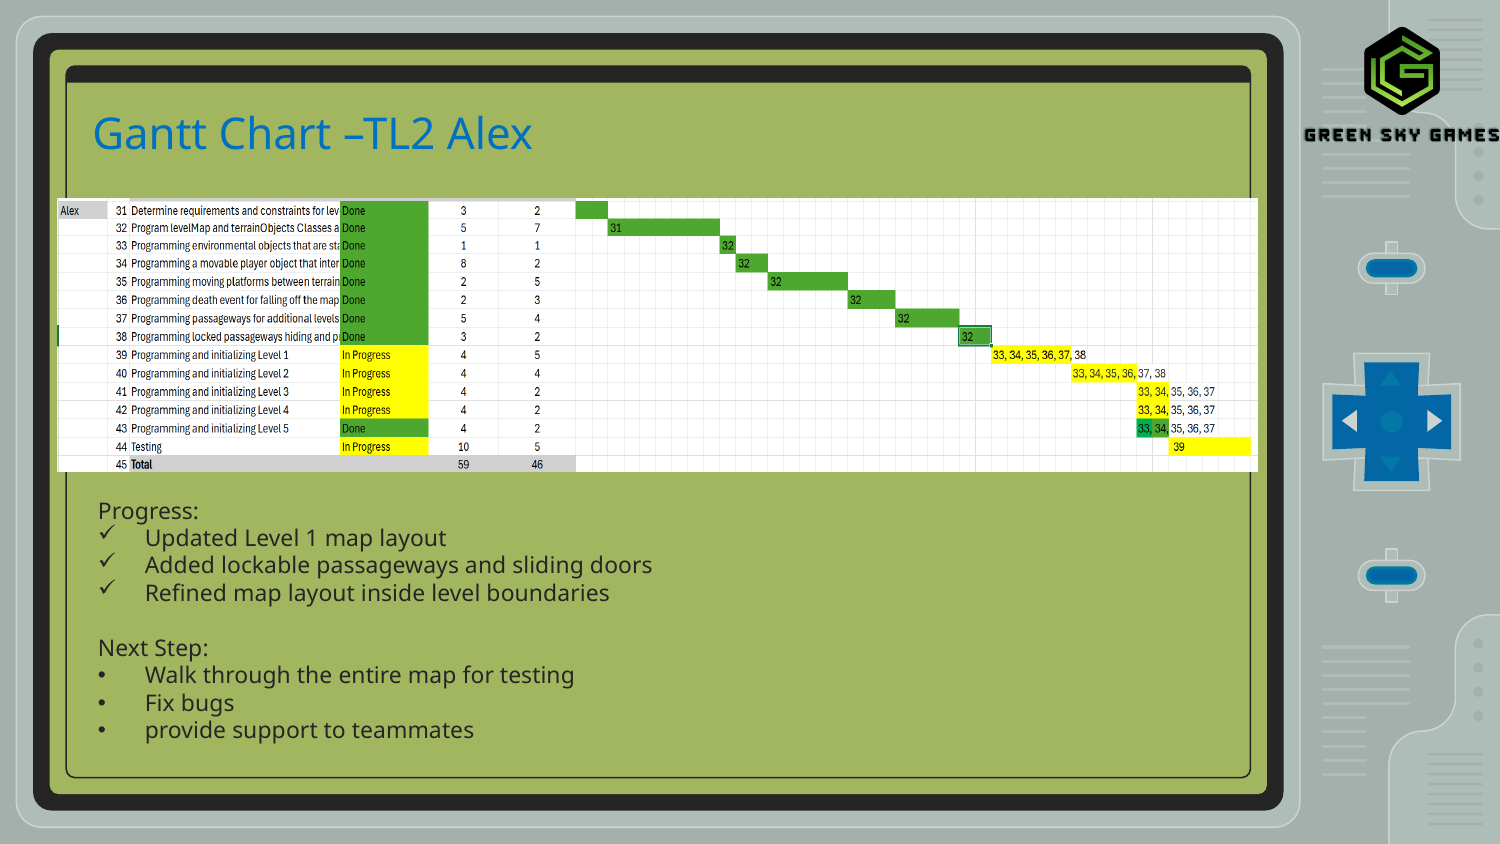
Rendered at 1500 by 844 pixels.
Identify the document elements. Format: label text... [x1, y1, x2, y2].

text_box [1358, 241, 1426, 295]
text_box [1322, 353, 1461, 491]
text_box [1358, 548, 1426, 603]
text_box Progress: Updated Level 1 map layout Added lockable passageways and sliding doors Refined map layout inside level boundaries Next Step: Walk through the entire map for testing Fix bugs provide support to teammates [74, 481, 1217, 761]
picture [1285, 0, 1500, 184]
title Gantt Chart –TL2 Alex [77, 90, 1248, 166]
picture [57, 198, 1258, 472]
